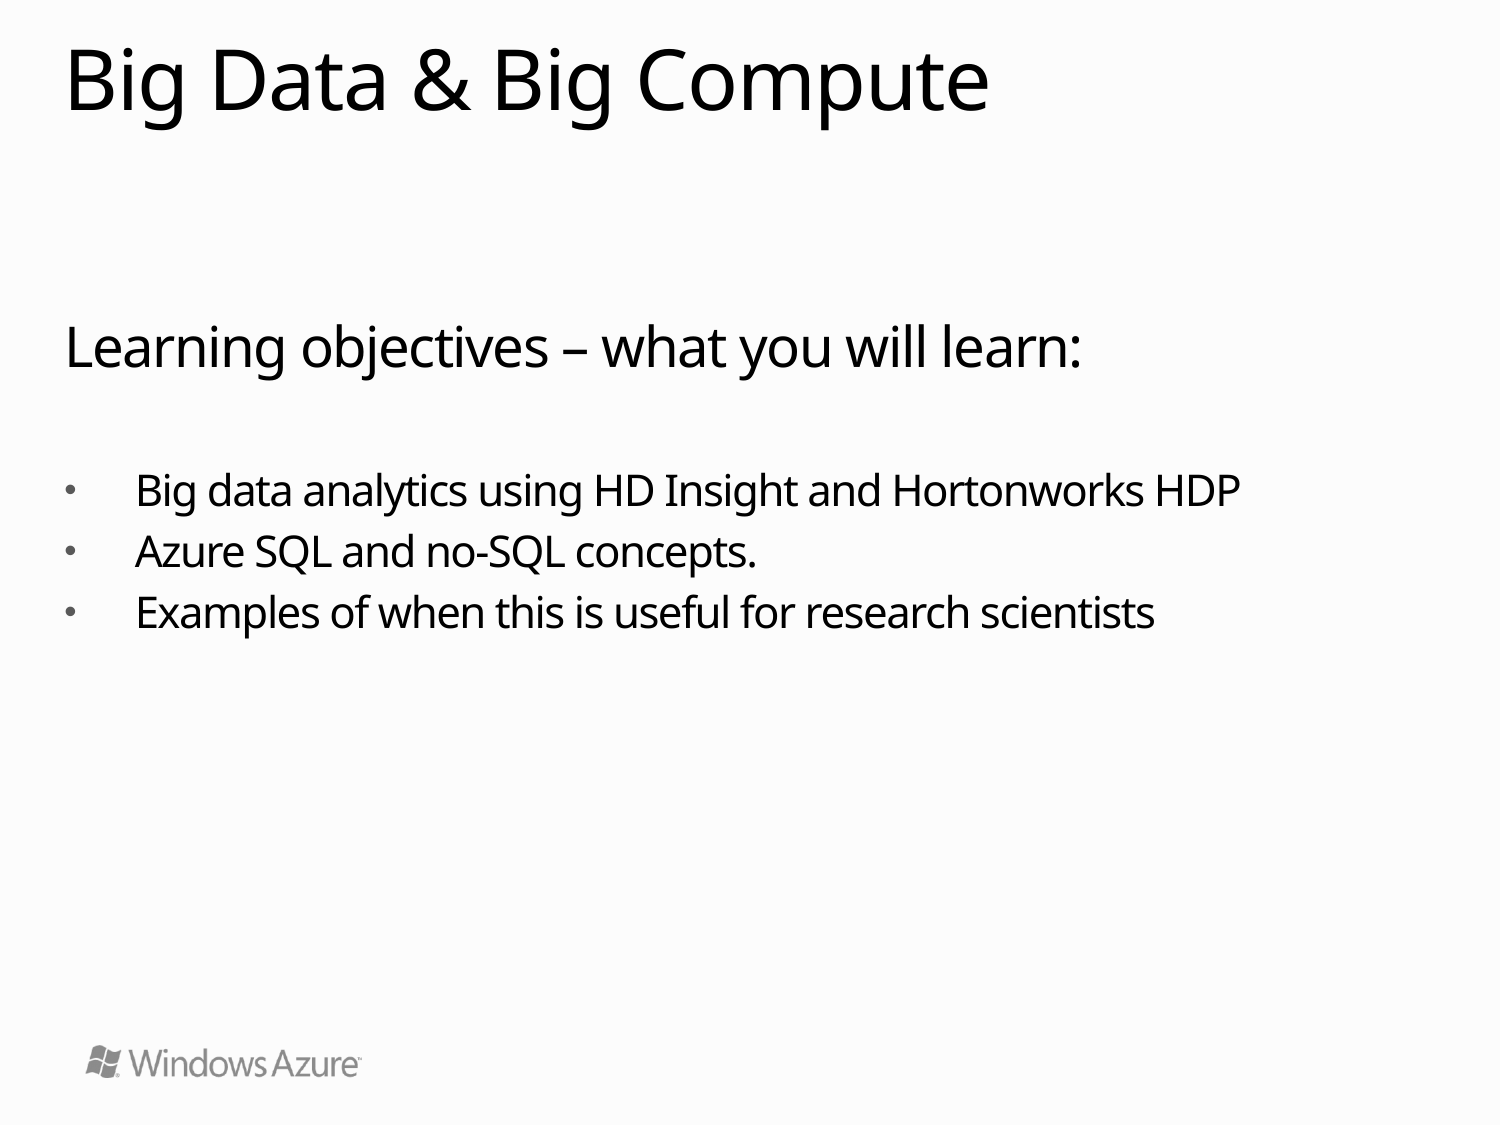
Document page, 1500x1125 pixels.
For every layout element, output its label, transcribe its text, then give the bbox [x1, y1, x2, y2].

title Big Data & Big Compute [63, 37, 1436, 130]
list Learning objectives – what you will learn: Big data analytics using HD Insight and Hortonworks HDP Azure SQL and no-SQL concepts. Examples of when this is useful for research scientists [64, 318, 1436, 644]
